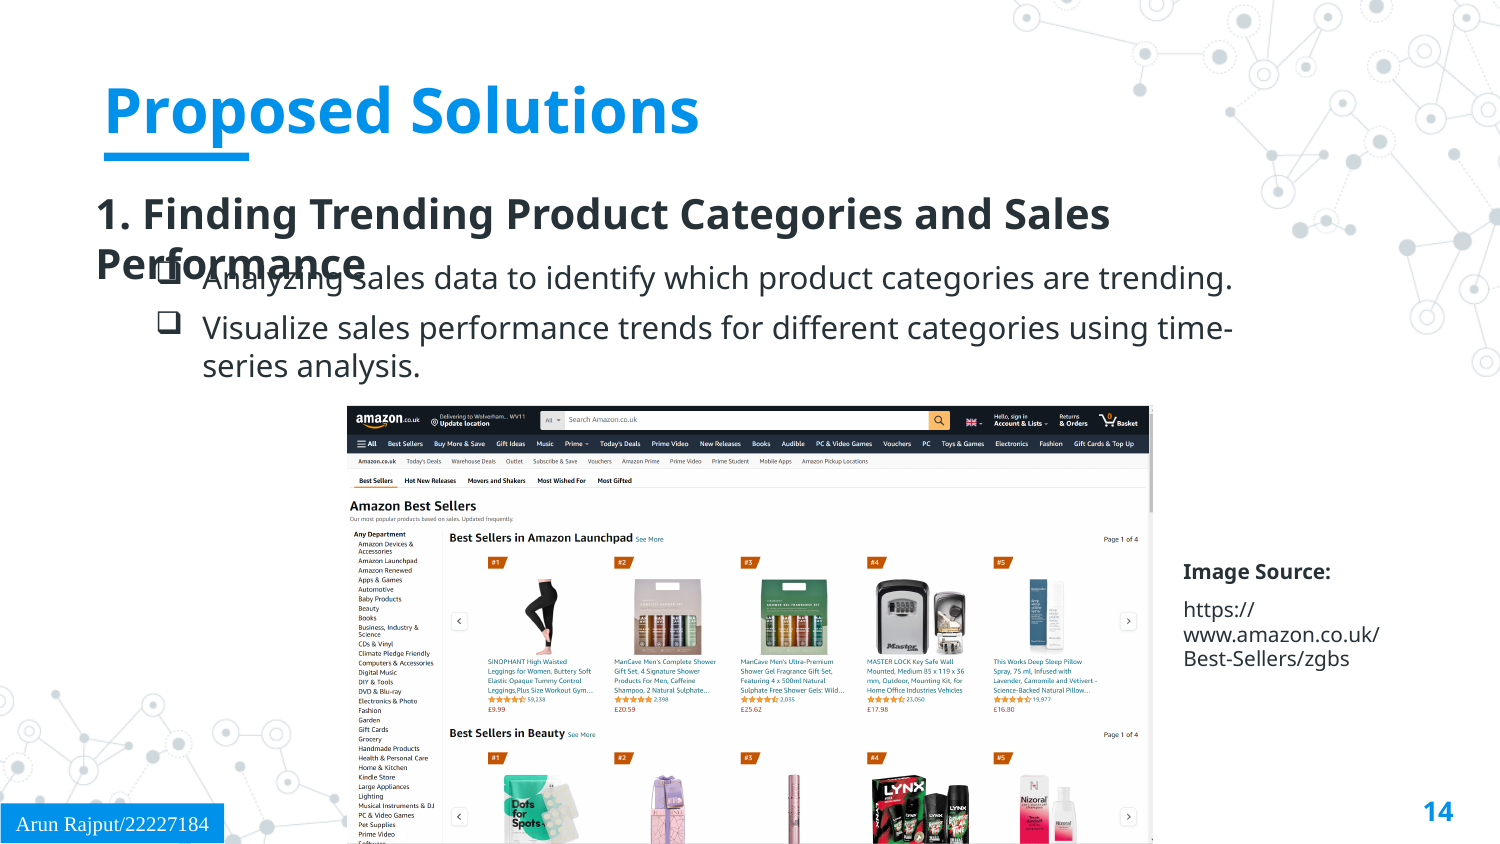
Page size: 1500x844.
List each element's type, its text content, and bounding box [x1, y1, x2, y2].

title Proposed Solutions [88, 45, 1331, 161]
text_box Arun Rajput/22227184 [0, 803, 225, 844]
picture [0, 0, 1500, 844]
text_box Image Source: https://www.amazon.co.uk/Best-Sellers/zgbs [1168, 543, 1444, 659]
slide_number 14 [1378, 779, 1469, 844]
text_box [102, 151, 251, 163]
text_box Analyzing sales data to identify which product categories are trending. Visualize sales performance trends for different categories using time-series analysis. [140, 243, 1269, 406]
text_box 1. Finding Trending Product Categories and Sales Performance [80, 172, 1269, 260]
